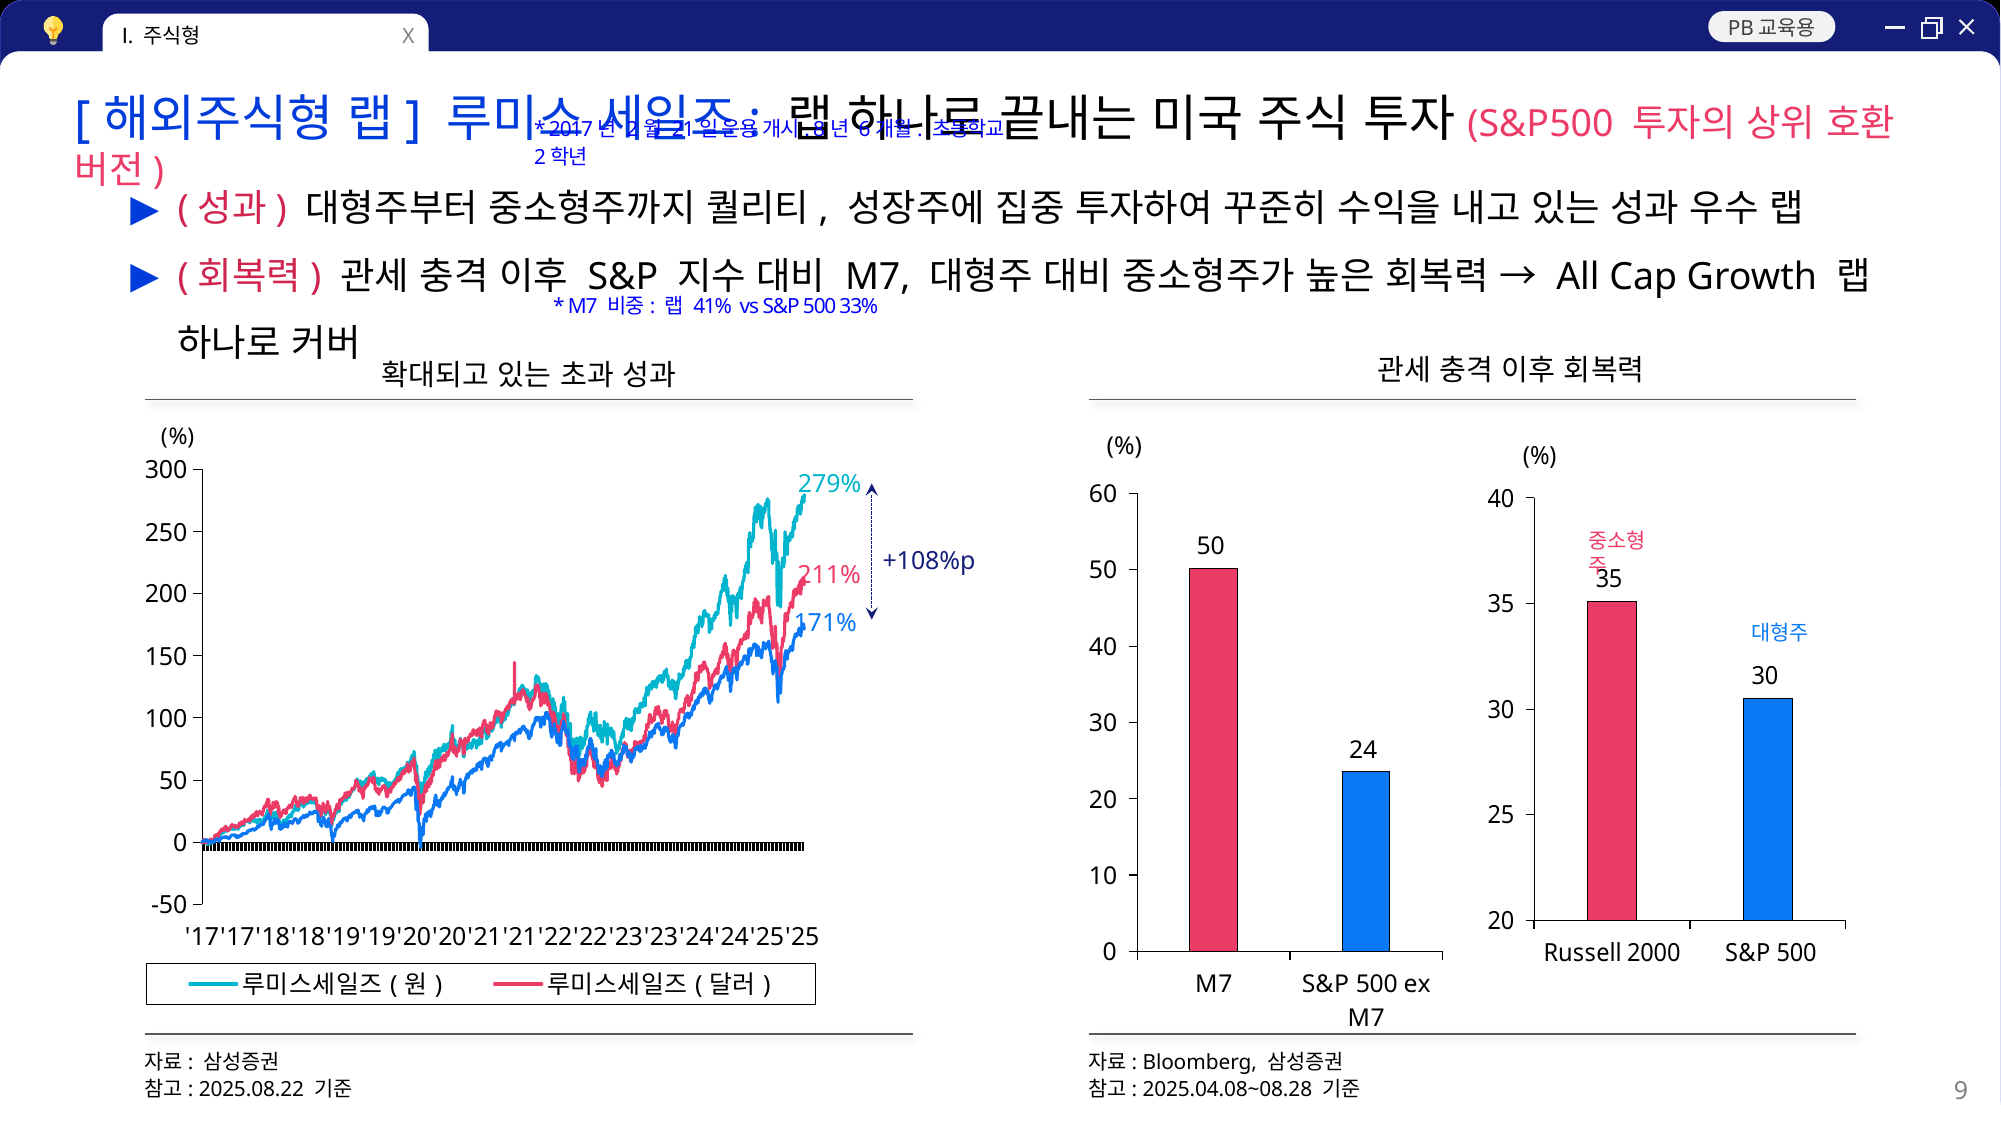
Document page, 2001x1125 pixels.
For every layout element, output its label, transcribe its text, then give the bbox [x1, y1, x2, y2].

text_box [144, 399, 913, 1034]
text_box [해외주식형 랩] 루미스 세일즈: 랩 하나로 끝내는 미국 주식 투자(S&P500 투자의 상위 호환 버전) [60, 79, 1952, 199]
text_box 관세 충격 이후 회복력 [1123, 343, 1899, 394]
chart [1088, 417, 1458, 1034]
text_box (성과) 대형주부터 중소형주까지 퀄리티, 성장주에 집중 투자하여 꾸준히 수익을 내고 있는 성과 우수 랩 (회복력) 관세 충격 이후 S&P 지수 대비 M7, 대형주 대비 중소형주가 높은 회복력 → All Cap Growth 랩 하나로 커버 [116, 154, 1937, 371]
text_box 확대되고 있는 초과 성과 [145, 371, 913, 399]
text_box +108%p [913, 537, 1006, 583]
picture [43, 16, 63, 45]
text_box 자료: Bloomberg, 삼성증권 참고: 2025.04.08~08.28 기준 [1088, 1042, 1896, 1125]
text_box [1088, 399, 1857, 1034]
text_box * 2017년 2월 21일 운용 개시. 8년 6개월. 초등학교 2학년 [528, 130, 1018, 172]
text_box 자료: 삼성증권 참고: 2025.08.22 기준 [144, 1042, 961, 1105]
text_box * M7 비중: 랩 41% vs S&P 500 33% [547, 279, 908, 321]
